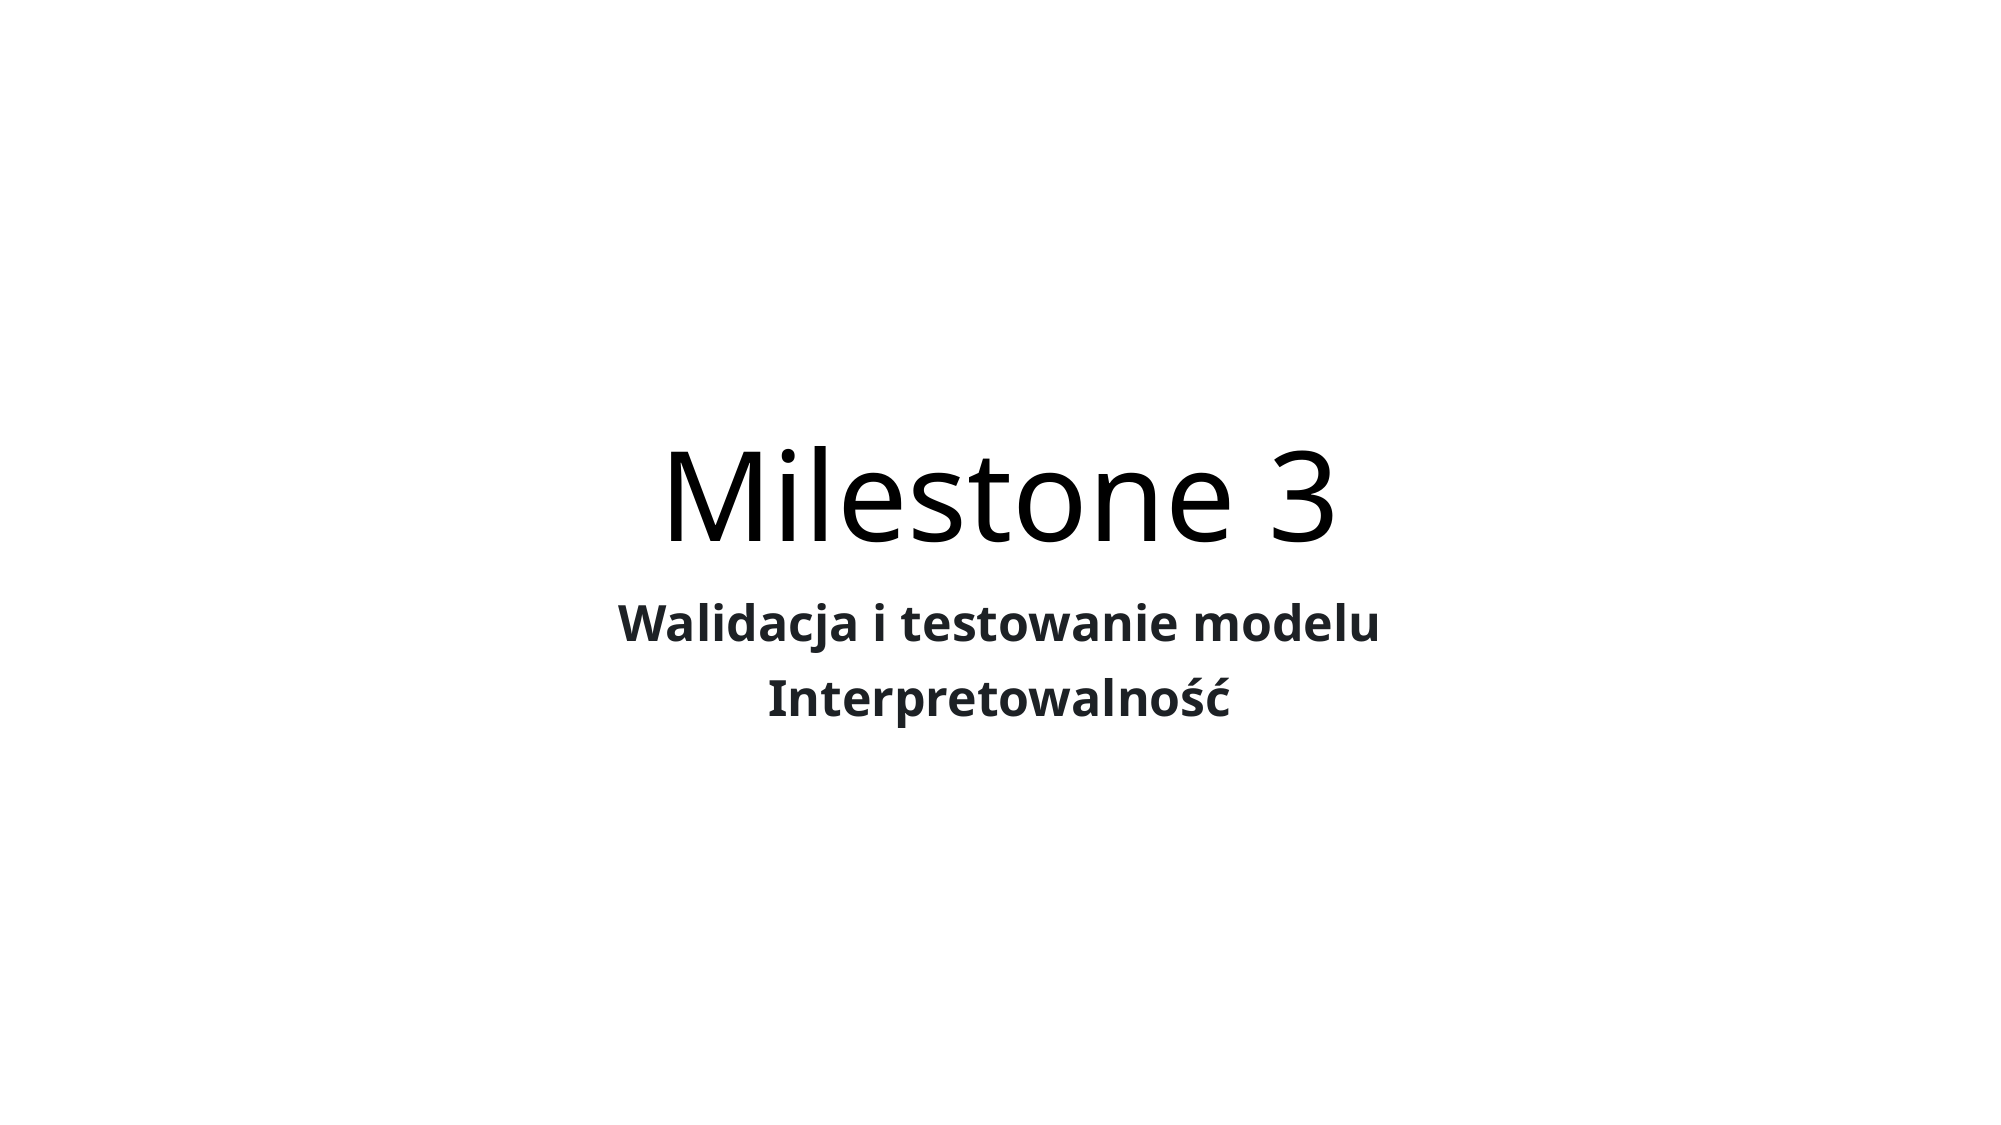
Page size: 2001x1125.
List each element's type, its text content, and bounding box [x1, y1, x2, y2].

subtitle Walidacja i testowanie modelu Interpretowalność [249, 590, 1750, 863]
title Milestone 3 [249, 184, 1750, 576]
